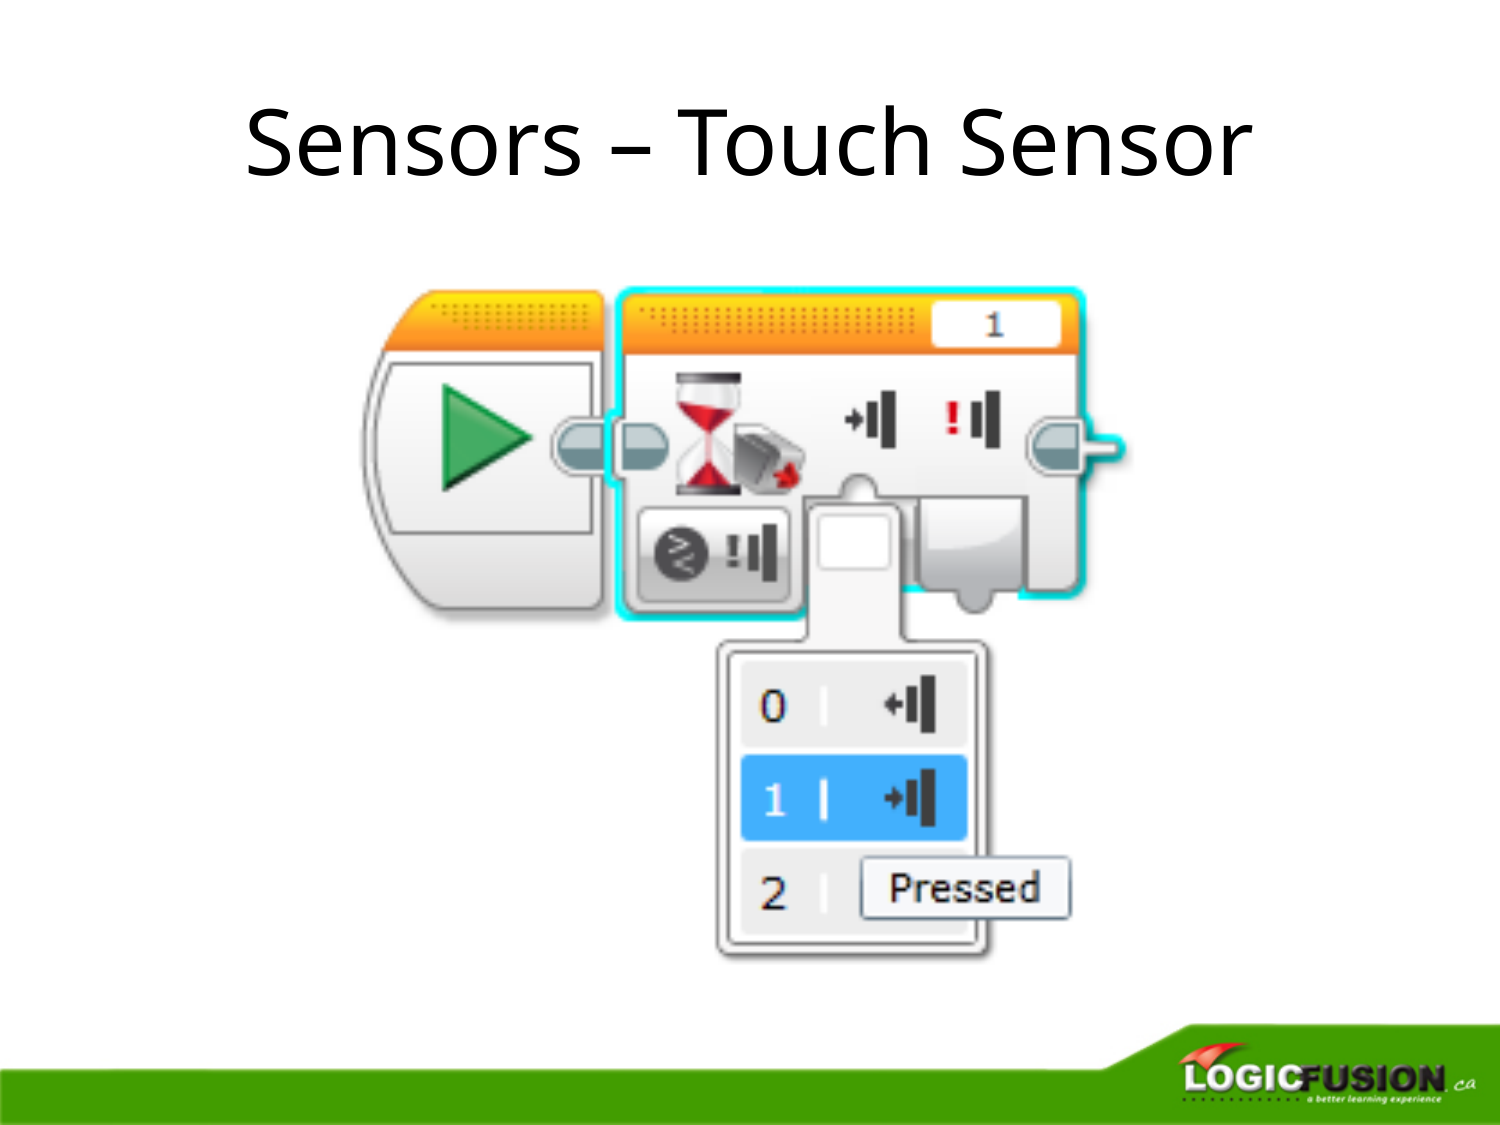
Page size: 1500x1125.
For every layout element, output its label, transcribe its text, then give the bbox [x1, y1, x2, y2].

title Sensors – Touch Sensor [74, 44, 1426, 233]
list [349, 284, 1138, 972]
picture [0, 0, 1500, 1125]
